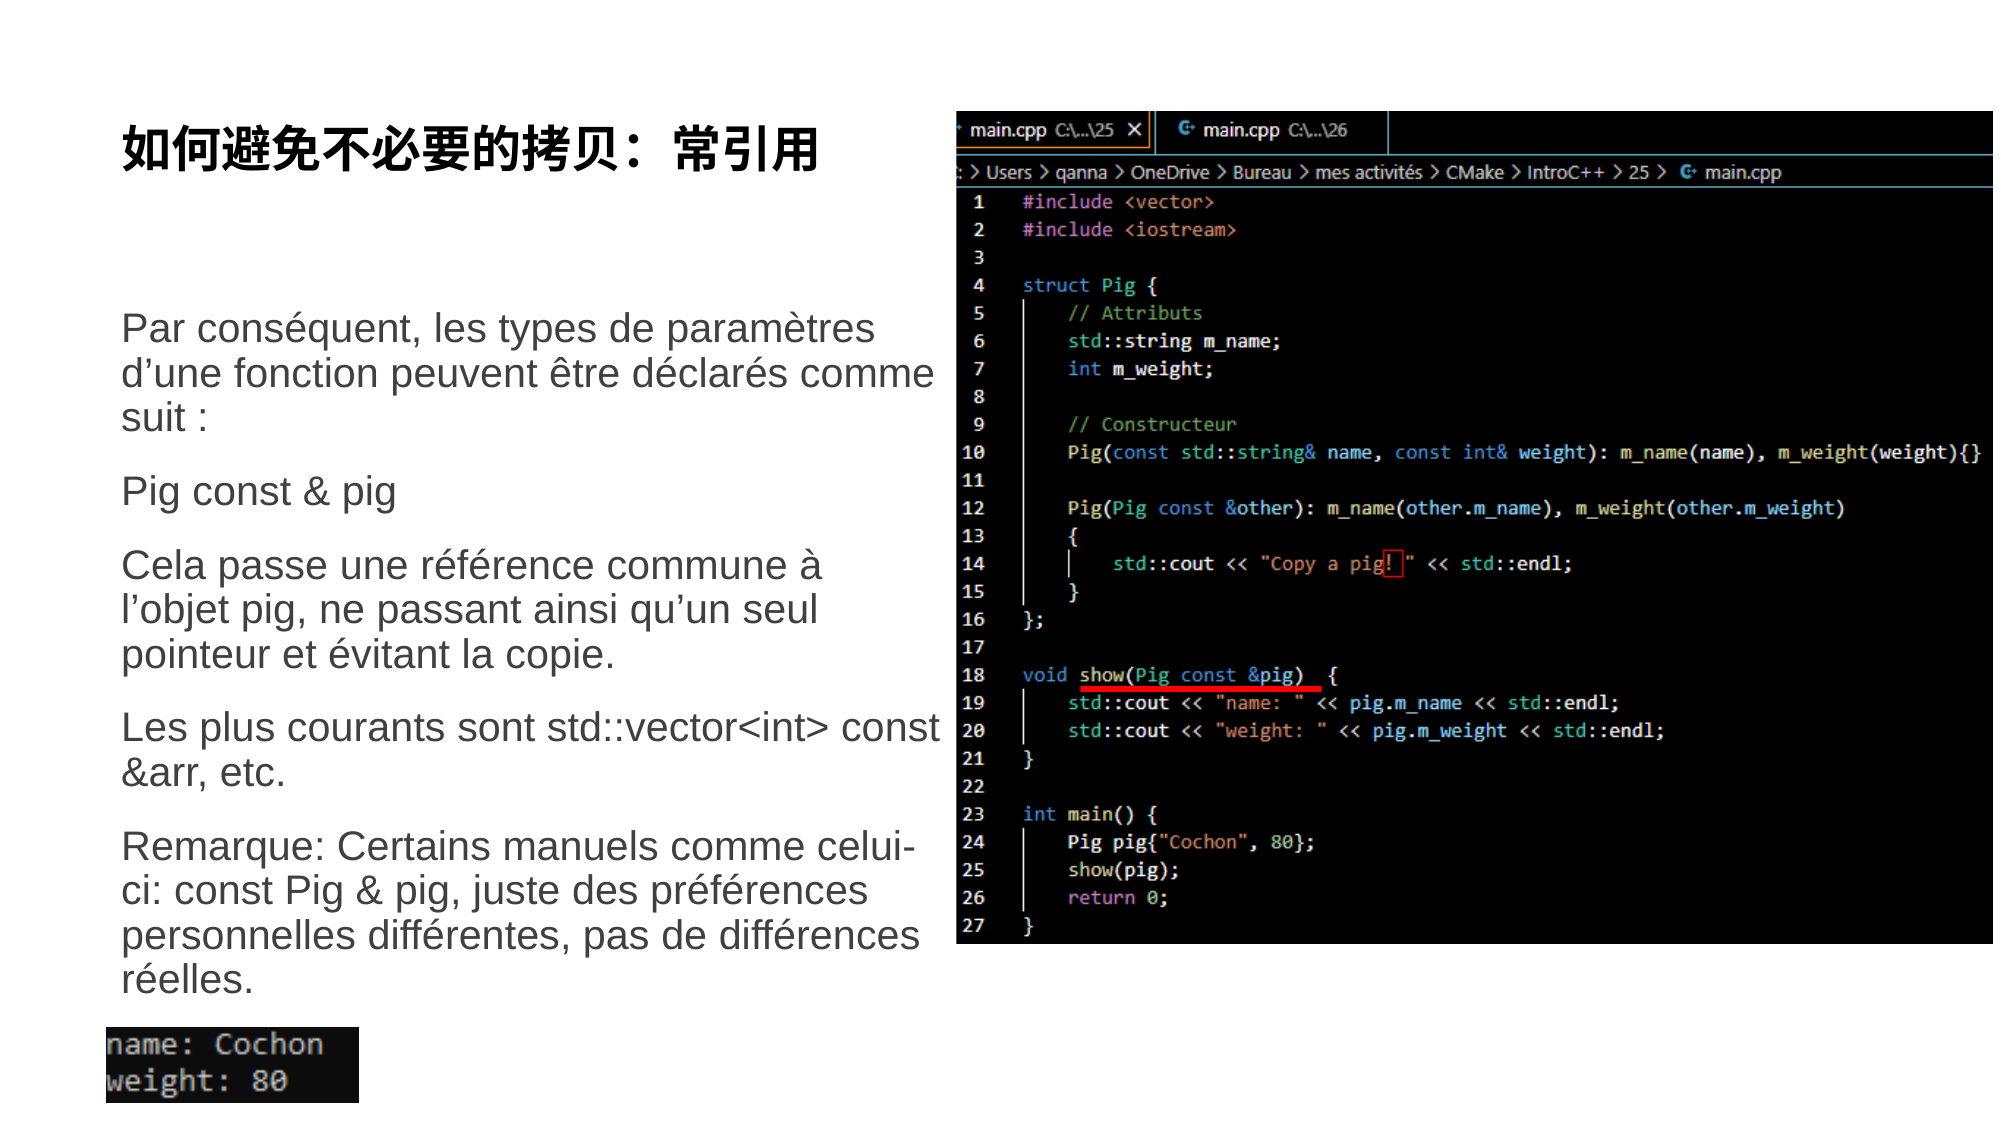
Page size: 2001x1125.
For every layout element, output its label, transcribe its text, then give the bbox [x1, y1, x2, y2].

picture [956, 111, 1993, 944]
picture [106, 1027, 360, 1103]
title 如何避免不必要的拷贝：常引用 [106, 42, 1832, 260]
list Par conséquent, les types de paramètres d’une fonction peuvent être déclarés comme suit : Pig const & pig Cela passe une référence commune à l’objet pig, ne passant ainsi qu’un seul pointeur et évitant la copie. Les plus courants sont std::vector<int> const &arr, etc. Remarque: Certains manuels comme celui-ci: const Pig & pig, juste des préférences personnelles différentes, pas de différences réelles. [106, 299, 957, 1014]
